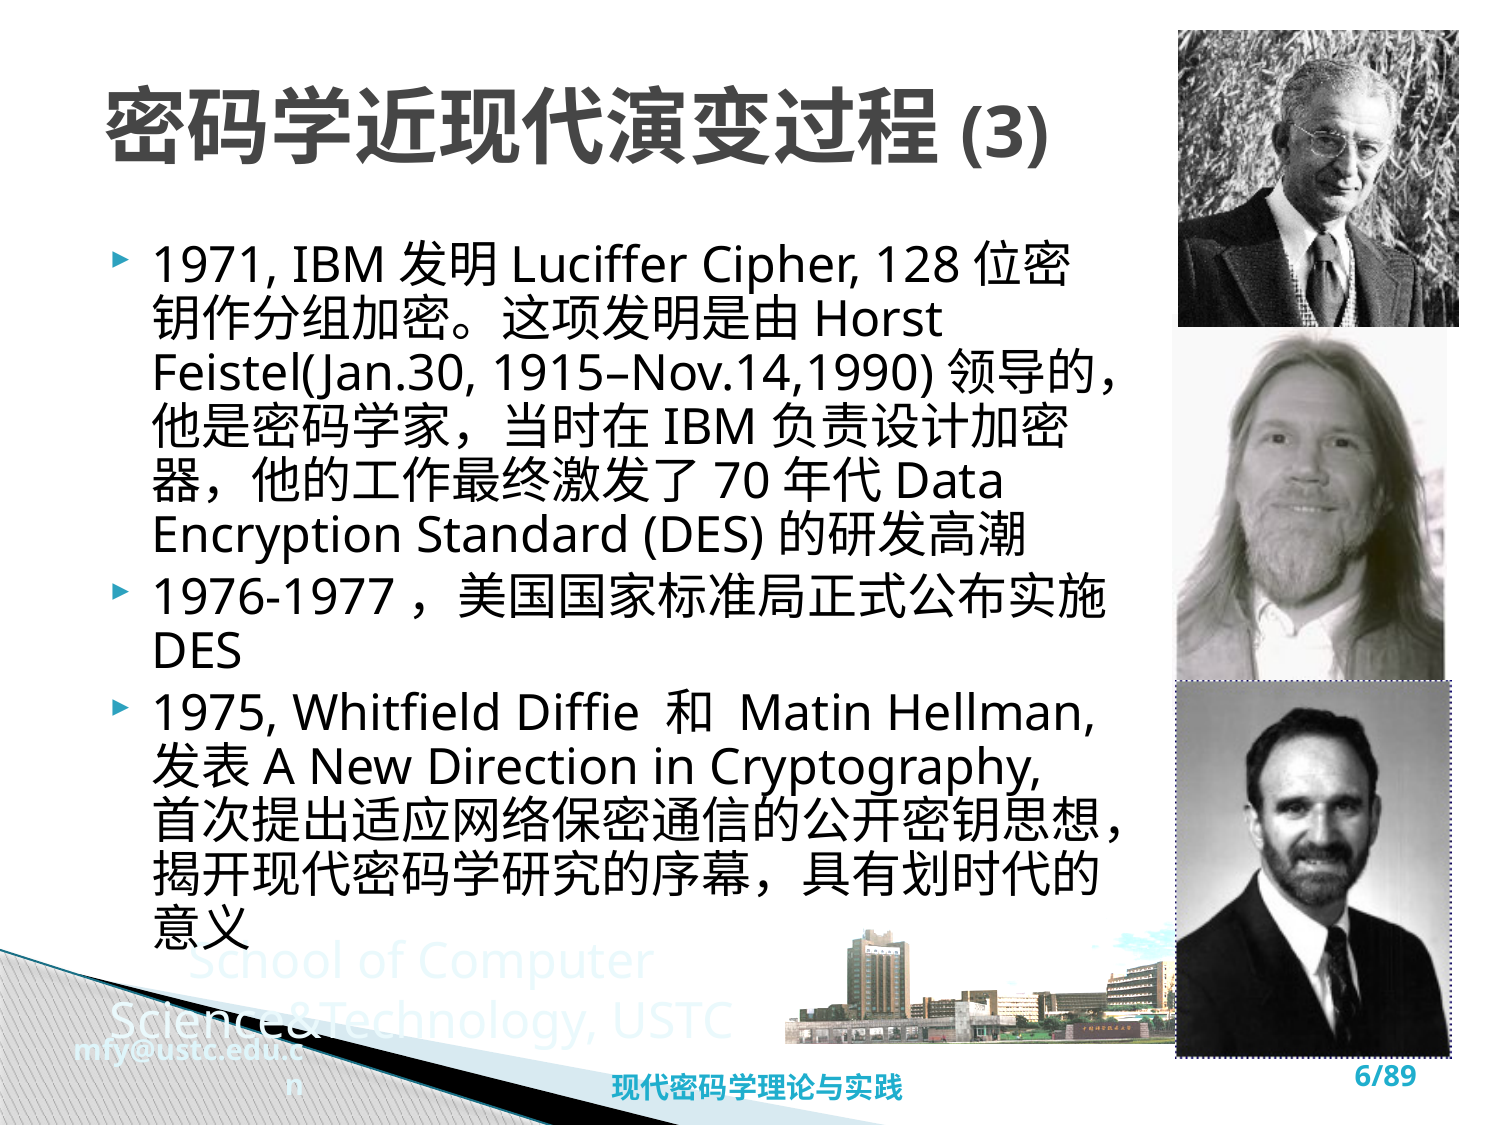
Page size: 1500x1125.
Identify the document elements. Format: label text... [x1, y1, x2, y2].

list 确定型密码体制和概率密码体制 确定型：当明文和密钥确定后，密文也就唯一地确定了； 概率型：当明文和密钥确定后，密文通过客观随机因素从一个密文集合中产生，密文形式不确定，称为概率型密码体制。 单向函数型密码体制和双向变换型密码体制 单向函数型密码体制适用于不需要解密的场合，容易将明文加密成密文，如哈希函数； 双向变换型密码体制可以进行可逆的加密、解密变换。 [785, 855, 1169, 1044]
list 1971, IBM发明Luciffer Cipher, 128位密钥作分组加密。这项发明是由Horst Feistel(Jan.30, 1915–Nov.14,1990)领导的，他是密码学家，当时在IBM负责设计加密器，他的工作最终激发了70年代Data Encryption Standard (DES)的研发高潮 1976-1977，美国国家标准局正式公布实施DES 1975, Whitfield Diffie 和 Matin Hellman, 发表A New Direction in Cryptography, 首次提出适应网络保密通信的公开密钥思想，揭开现代密码学研究的序幕，具有划时代的意义 [76, 231, 1129, 988]
title 密码学近现代演变过程(3) [88, 66, 1129, 183]
picture [1172, 30, 1459, 1059]
